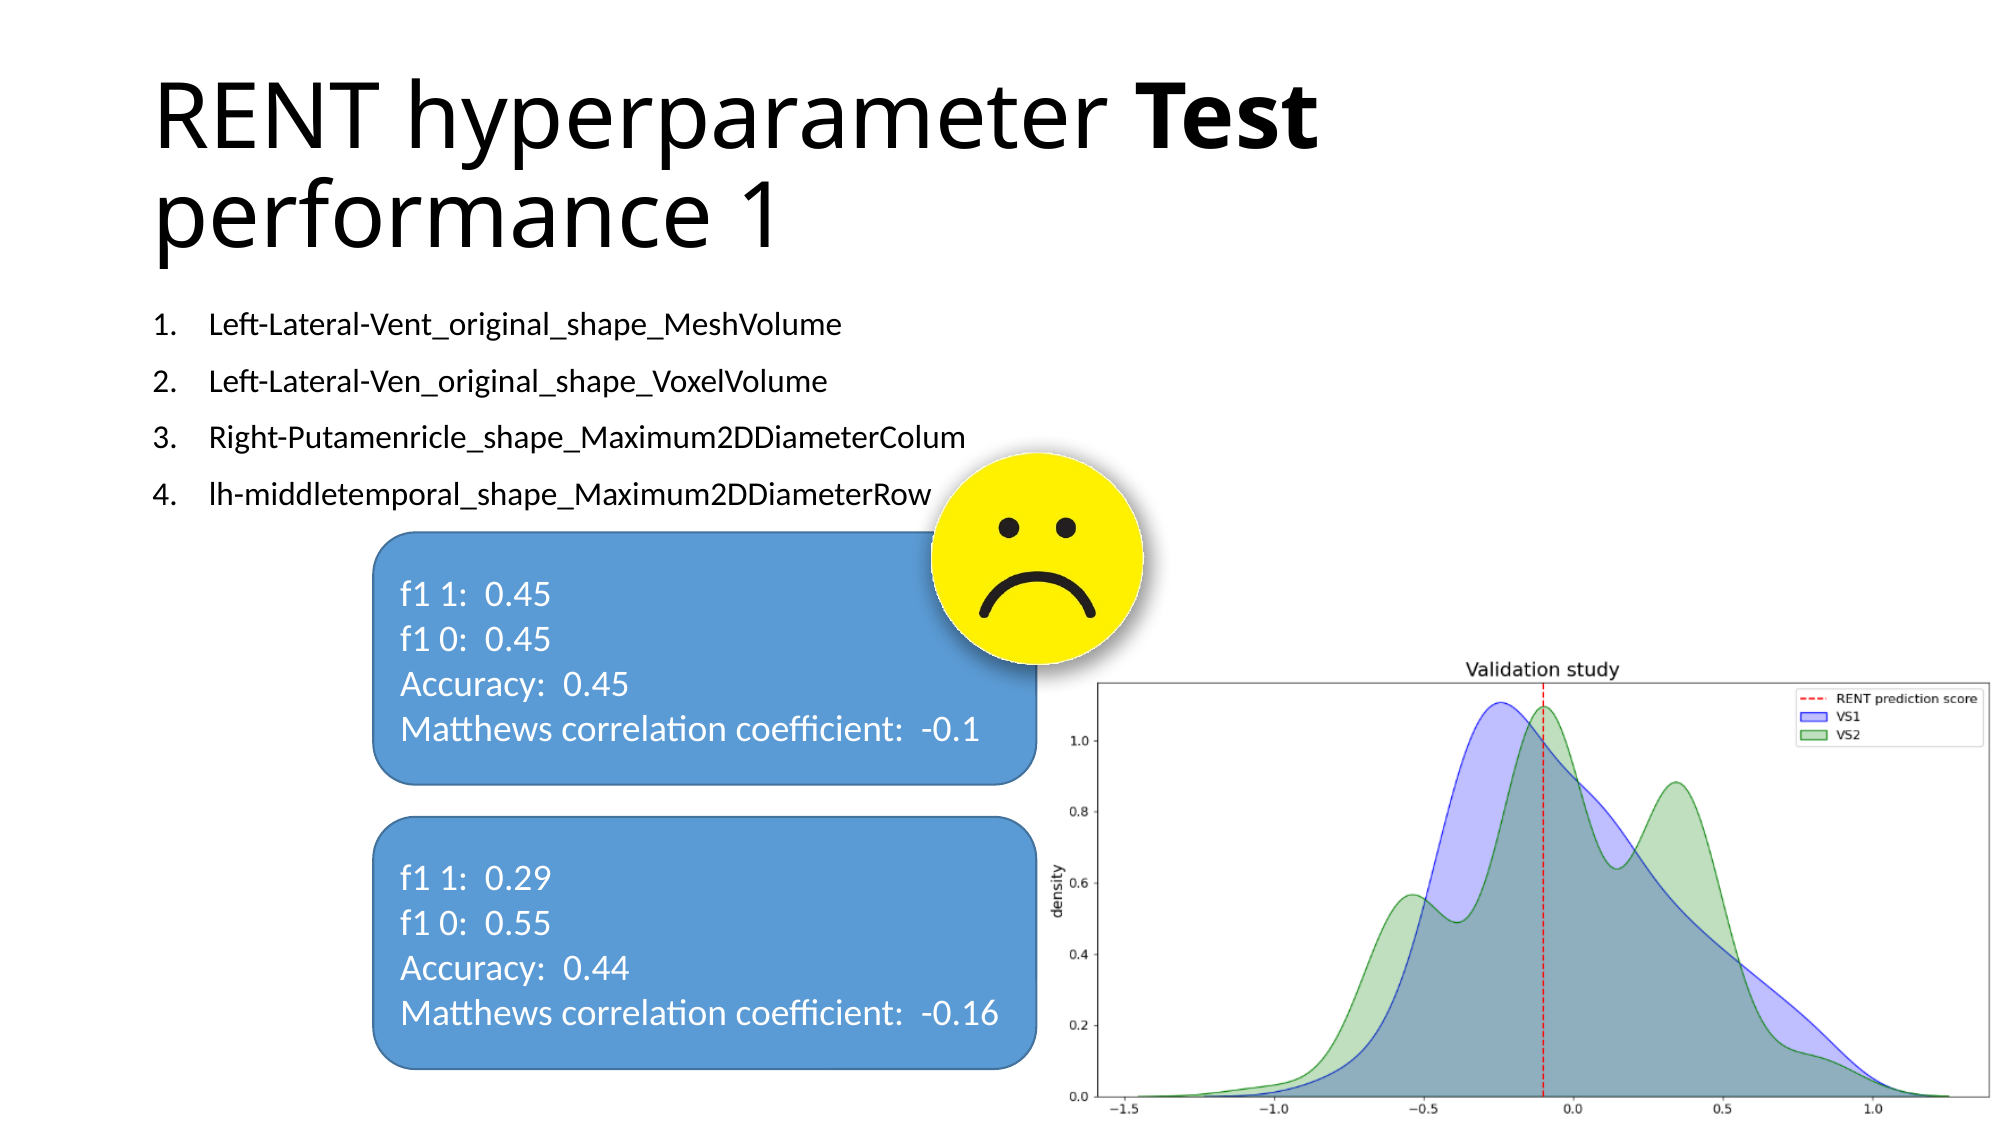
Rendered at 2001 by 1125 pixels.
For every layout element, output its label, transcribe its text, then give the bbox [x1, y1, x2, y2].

list Left-Lateral-Vent_original_shape_MeshVolume Left-Lateral-Ven_original_shape_VoxelVolume Right-Putamenricle_shape_Maximum2DDiameterColum lh-middletemporal_shape_Maximum2DDiameterRow [137, 299, 1863, 1014]
title RENT hyperparameter Test performance 1 [137, 59, 1863, 278]
text_box f1 1: 0.29 f1 0: 0.55 Accuracy: 0.44 Matthews correlation coefficient: -0.16 [372, 815, 1036, 1071]
picture [926, 449, 2000, 1125]
